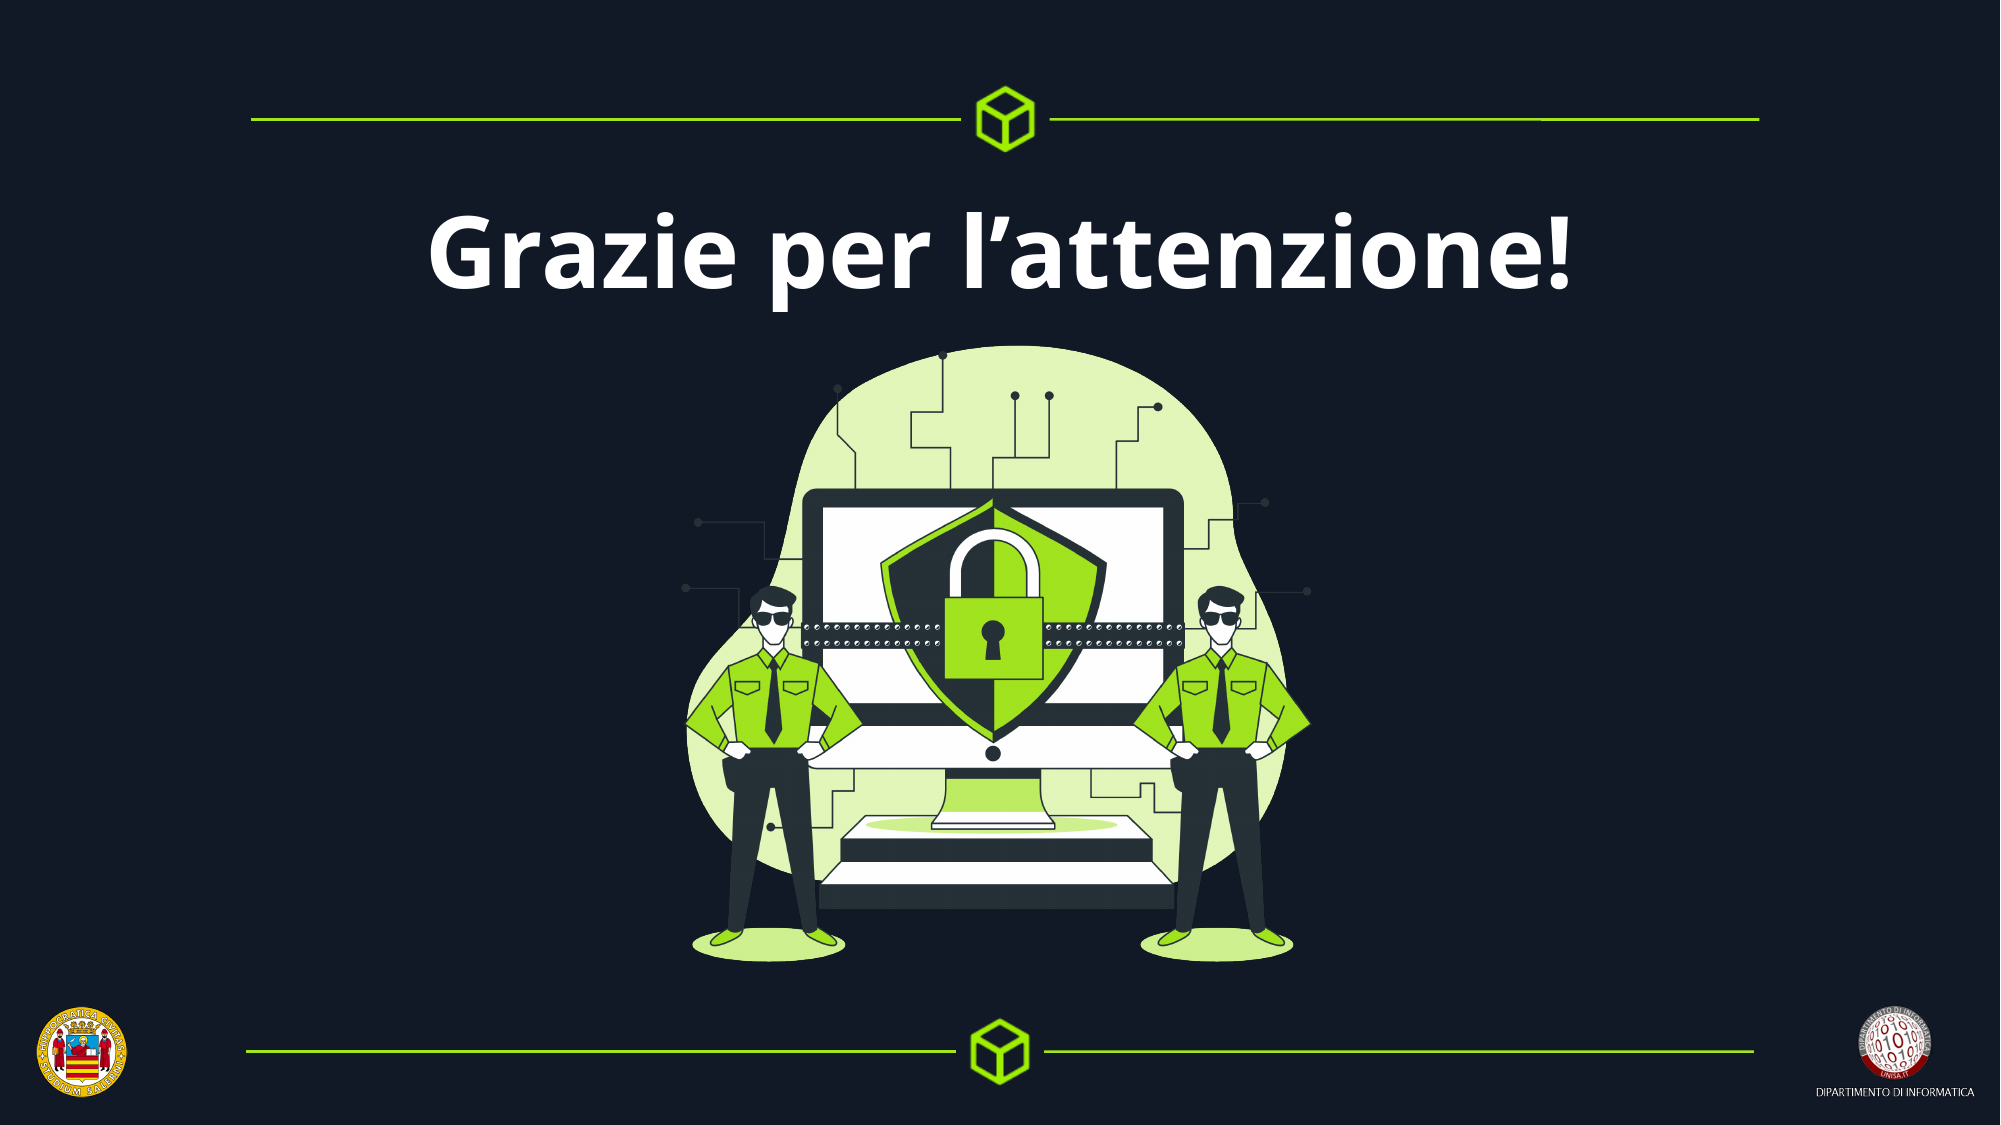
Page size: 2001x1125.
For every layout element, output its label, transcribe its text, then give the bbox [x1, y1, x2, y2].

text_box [245, 1010, 1754, 1093]
picture [1666, 1004, 2000, 1099]
picture [34, 1004, 129, 1099]
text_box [251, 78, 1760, 161]
picture [597, 257, 1403, 1063]
text_box Grazie per l’attenzione! [329, 181, 1671, 317]
